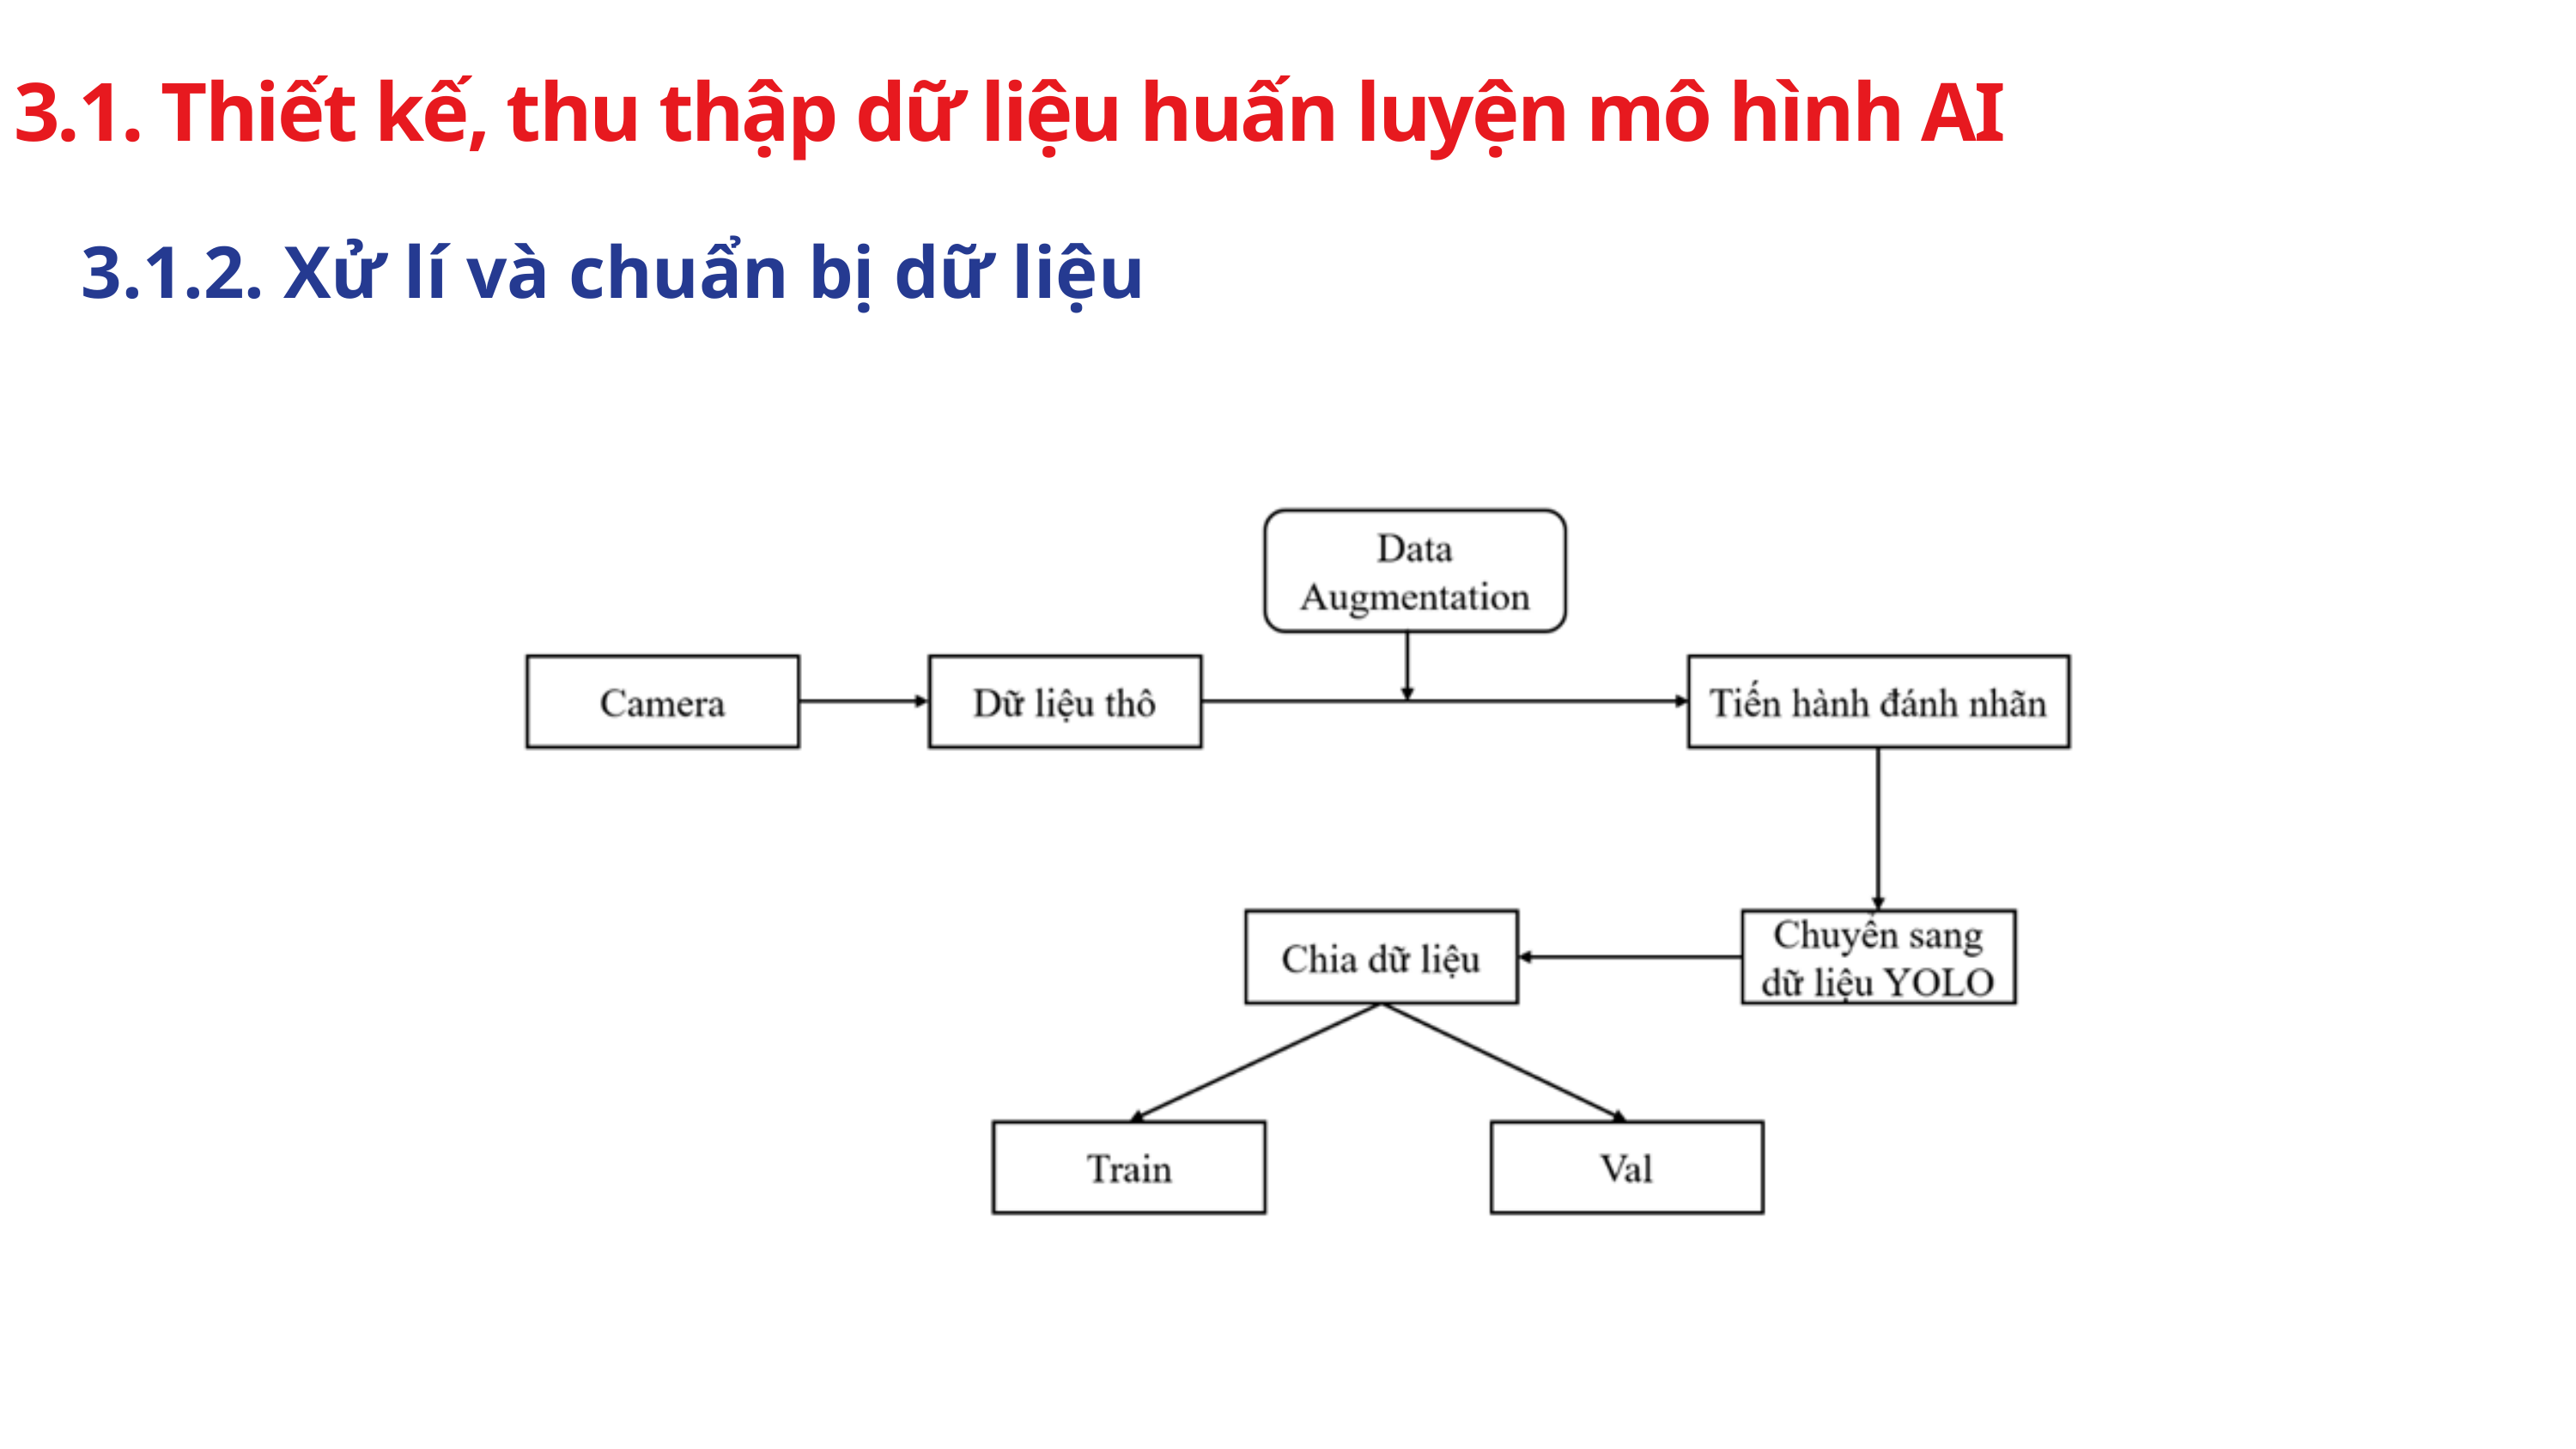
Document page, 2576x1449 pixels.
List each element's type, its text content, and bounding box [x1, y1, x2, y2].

text_box [463, 475, 2113, 1284]
text_box 3.1.2. Xử lí và chuẩn bị dữ liệu [81, 212, 1747, 313]
text_box 3.1. Thiết kế, thu thập dữ liệu huấn luyện mô hình AI [0, 44, 2020, 157]
